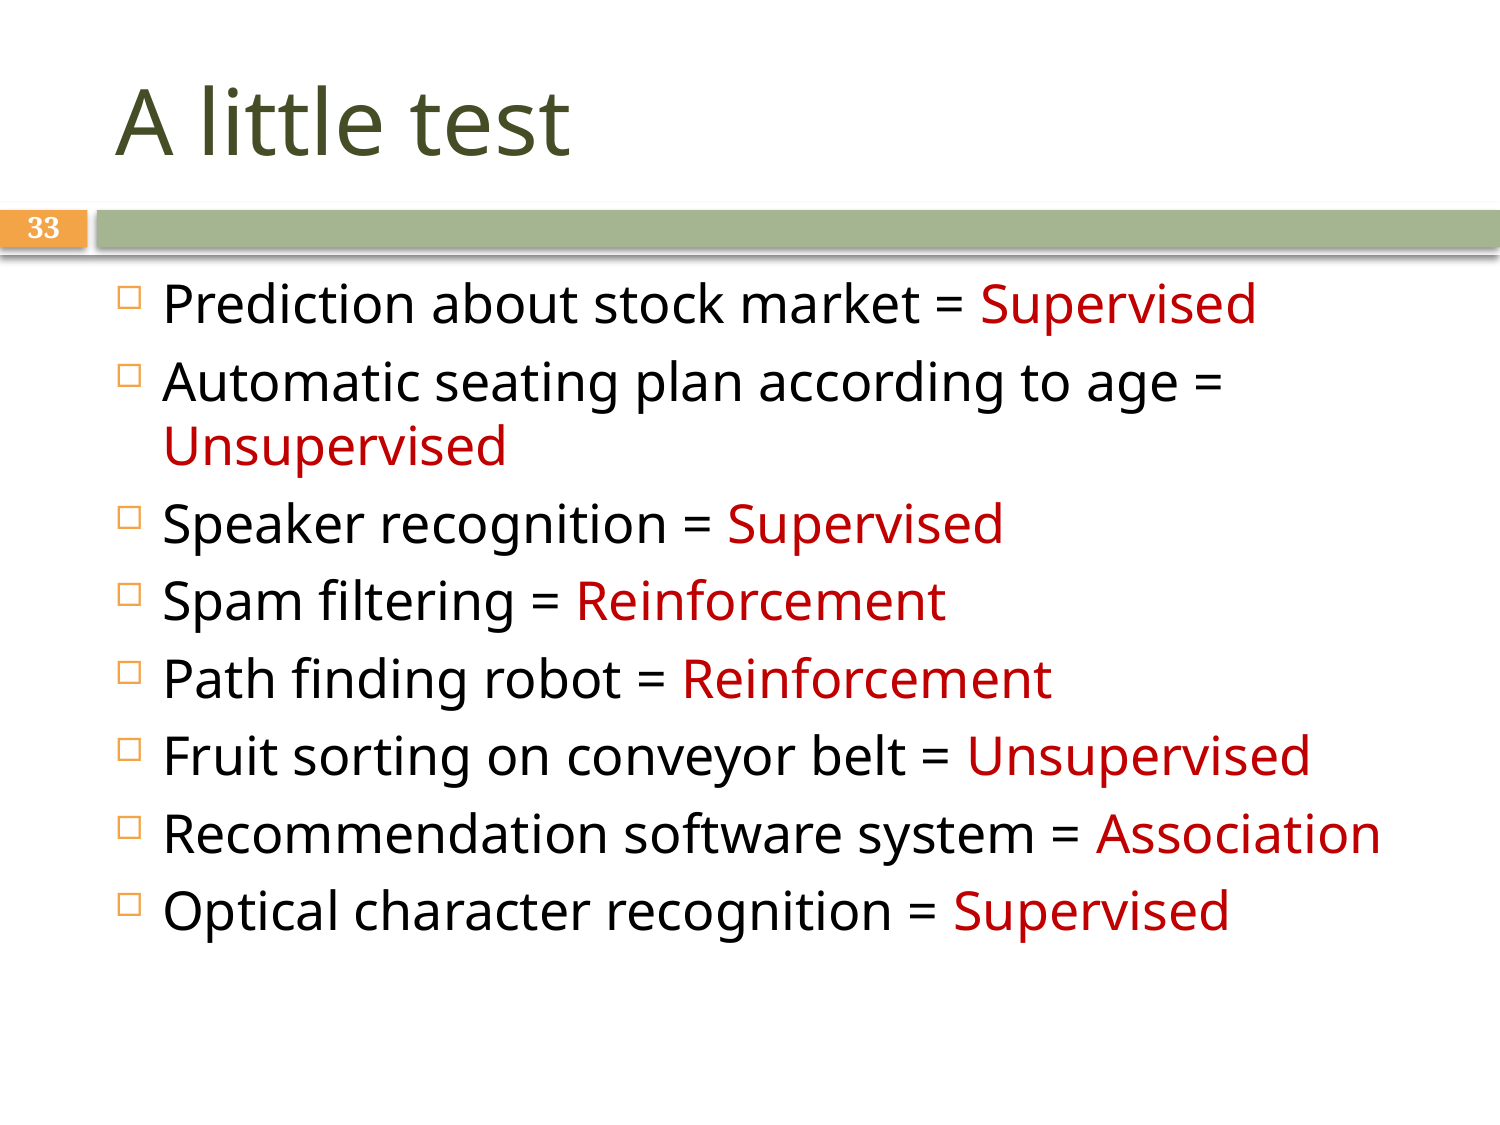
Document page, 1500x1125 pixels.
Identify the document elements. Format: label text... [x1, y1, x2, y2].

list Prediction about stock market = Supervised Automatic seating plan according to age = Unsupervised Speaker recognition = Supervised Spam filtering = Reinforcement Path finding robot = Reinforcement Fruit sorting on conveyor belt = Unsupervised Recommendation software system = Association Optical character recognition = Supervised [100, 262, 1438, 1000]
title A little test [100, 37, 1438, 200]
slide_number 33 [0, 208, 88, 249]
